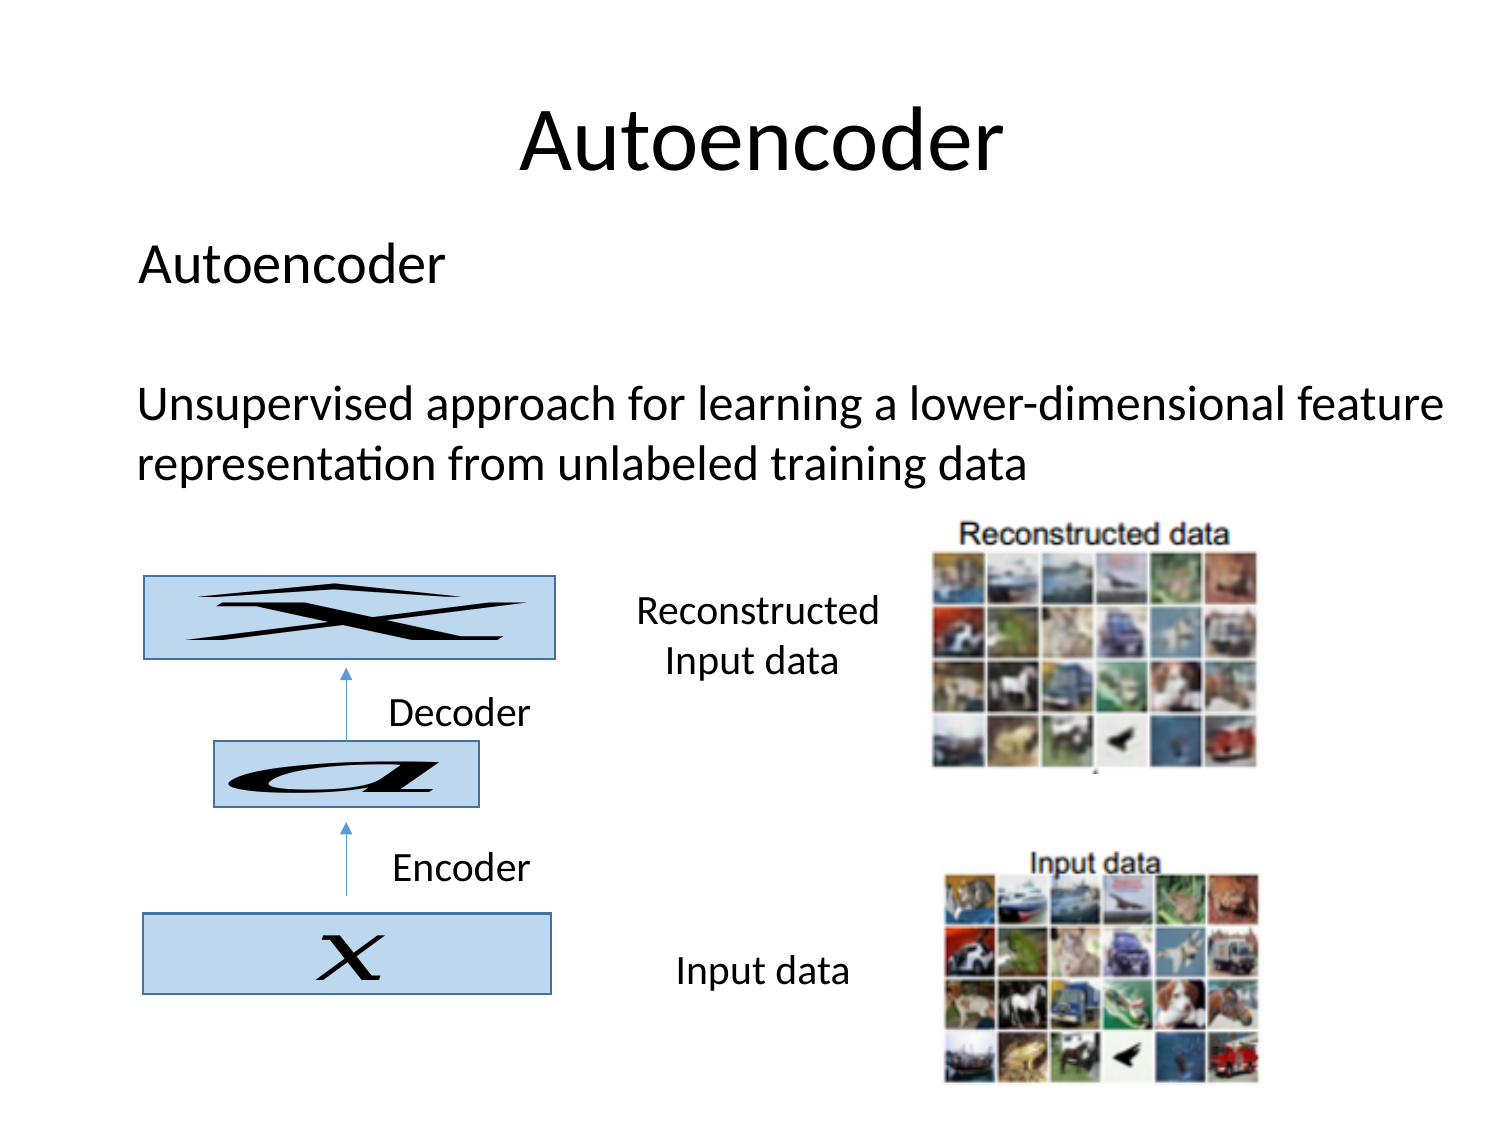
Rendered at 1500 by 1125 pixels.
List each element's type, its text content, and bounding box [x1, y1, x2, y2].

text_box Autoencoder [74, 58, 1451, 222]
picture [930, 851, 1307, 1085]
picture [906, 512, 1290, 774]
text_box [142, 575, 907, 1002]
text_box Autoencoder [123, 218, 462, 303]
text_box Unsupervised approach for learning a lower-dimensional feature representation from unlabeled training data [121, 363, 1465, 498]
